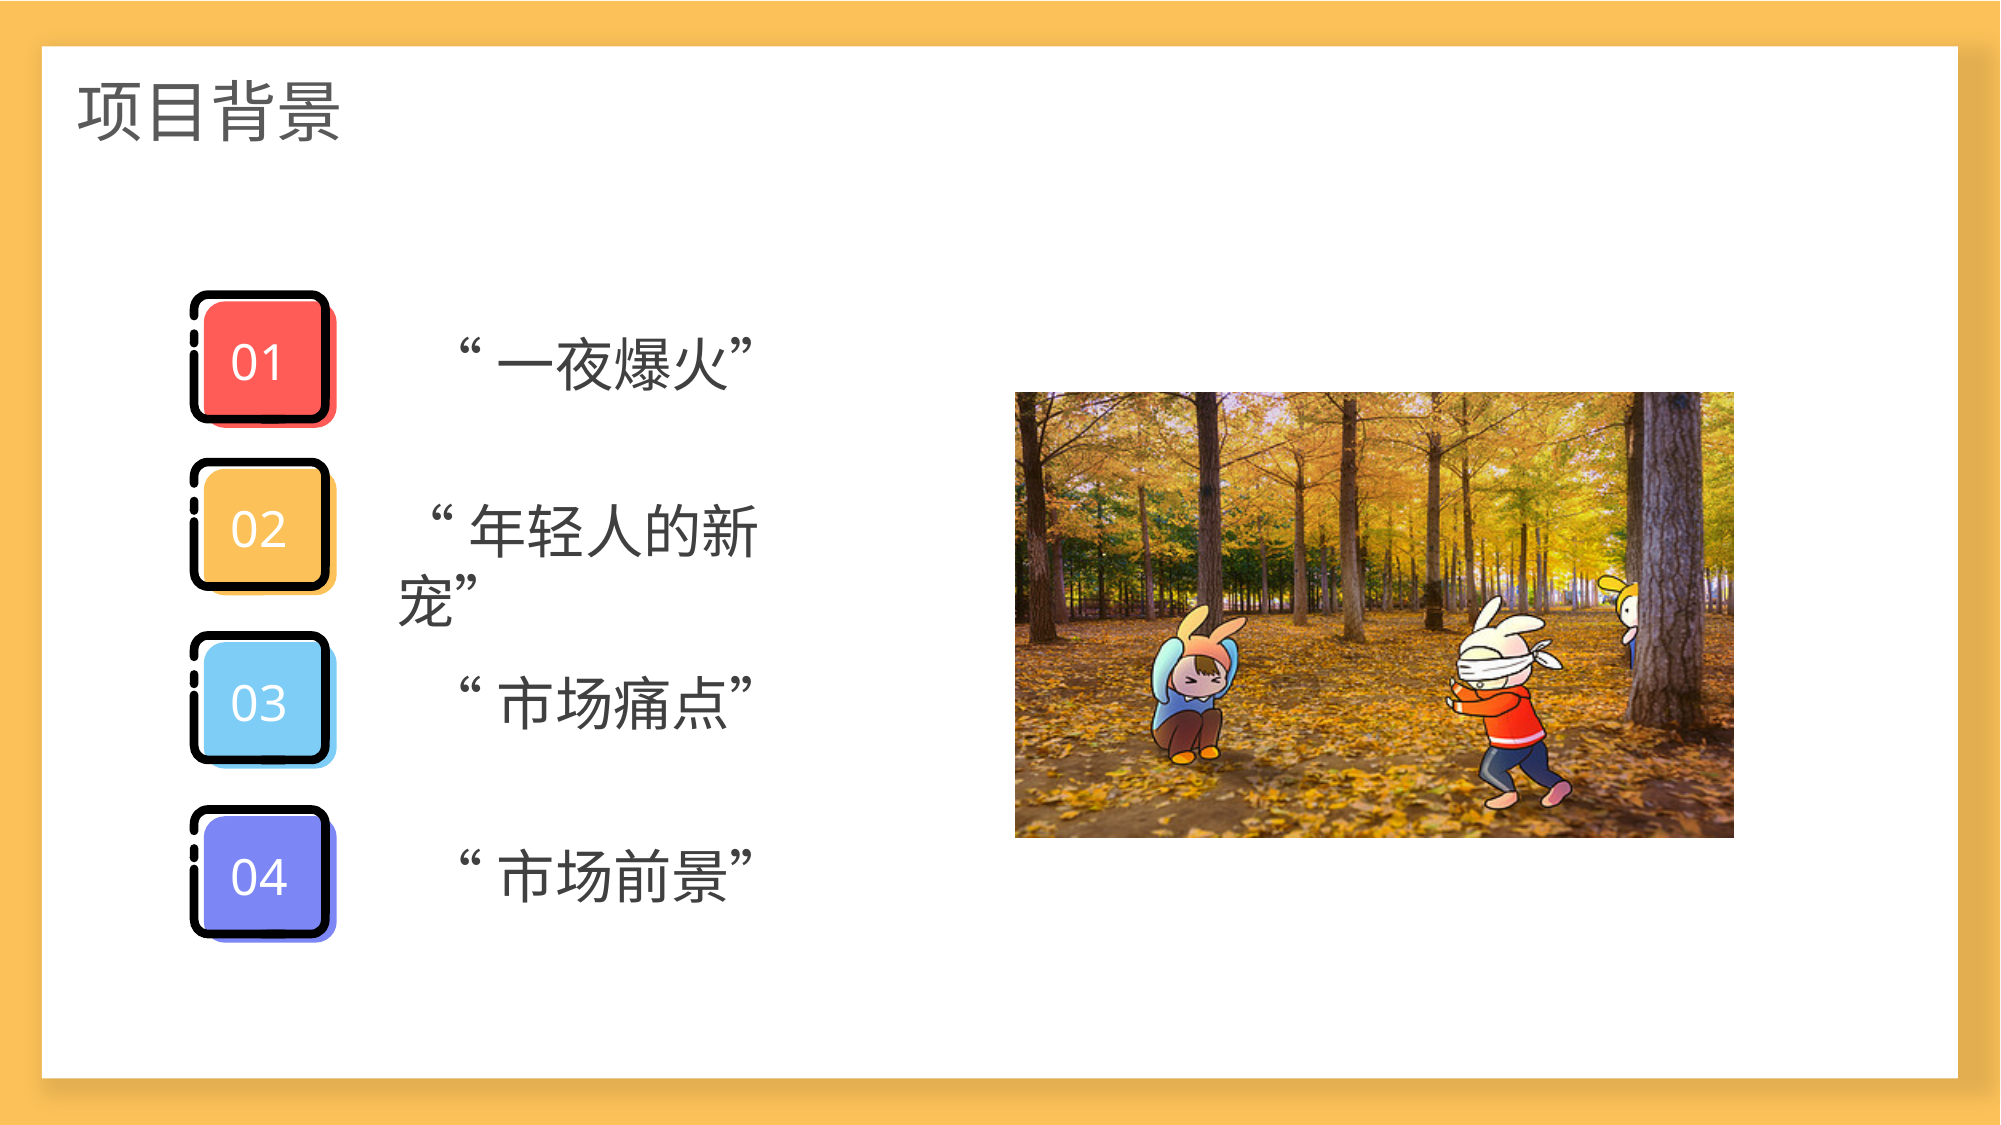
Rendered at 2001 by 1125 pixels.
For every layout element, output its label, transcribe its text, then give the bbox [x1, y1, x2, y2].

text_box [194, 462, 337, 596]
text_box “年轻人的新宠” [381, 487, 864, 636]
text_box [194, 635, 337, 769]
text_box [194, 294, 337, 428]
text_box “市场痛点” [409, 659, 816, 745]
text_box 项目背景 [61, 62, 514, 164]
picture [1015, 392, 1734, 838]
text_box “市场前景” [409, 833, 812, 918]
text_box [194, 809, 337, 943]
text_box “一夜爆火” [409, 320, 816, 406]
